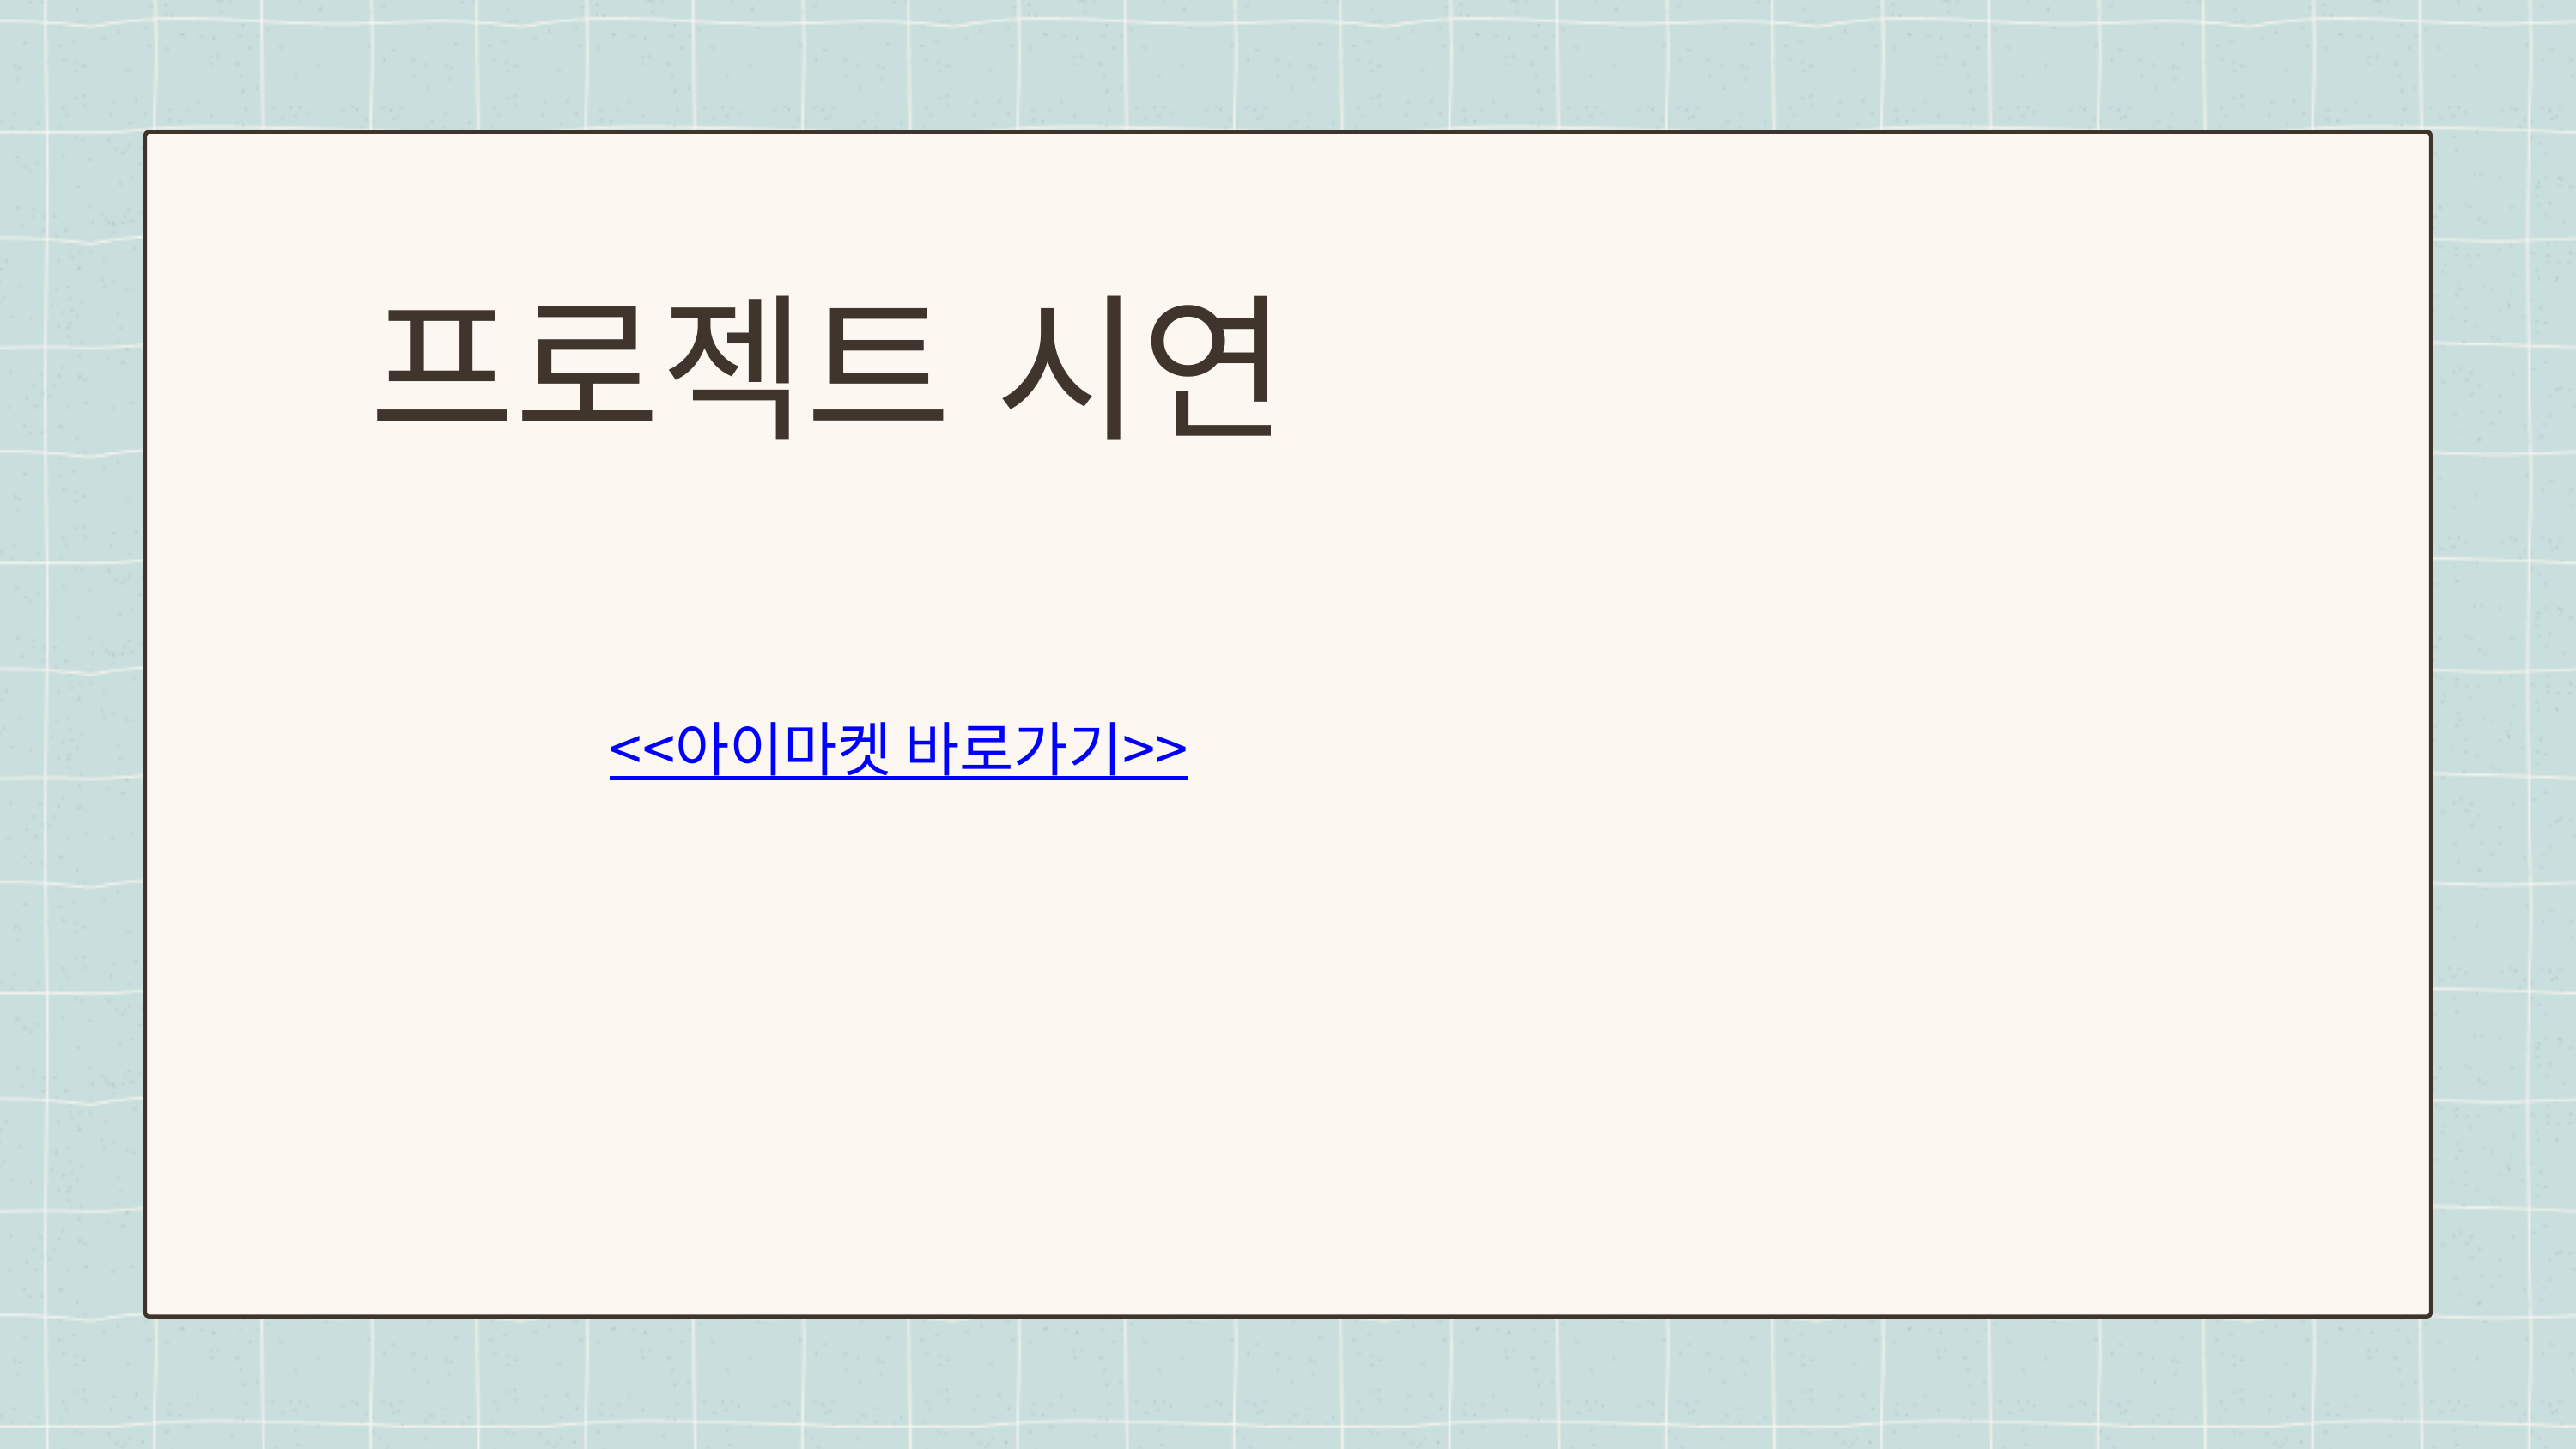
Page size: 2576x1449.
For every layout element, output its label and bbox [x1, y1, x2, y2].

text_box [0, 0, 2576, 1449]
text_box [144, 125, 2432, 1317]
